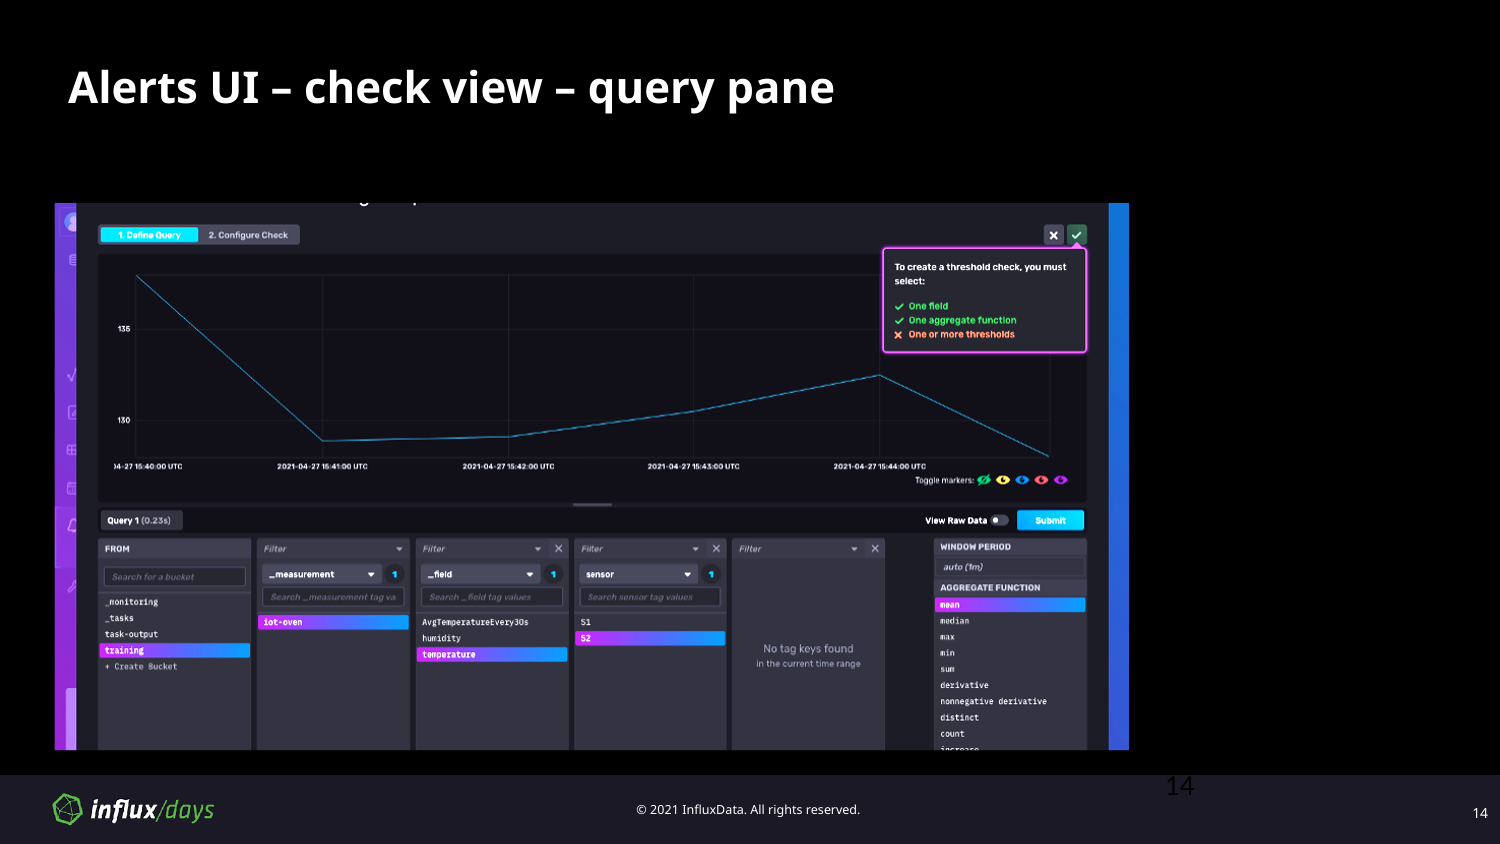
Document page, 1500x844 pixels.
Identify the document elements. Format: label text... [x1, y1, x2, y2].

picture [52, 202, 1130, 751]
slide_number ‹#› [1149, 759, 1500, 805]
picture [0, 775, 1500, 844]
title Alerts UI – check view – query pane [53, 8, 1400, 171]
